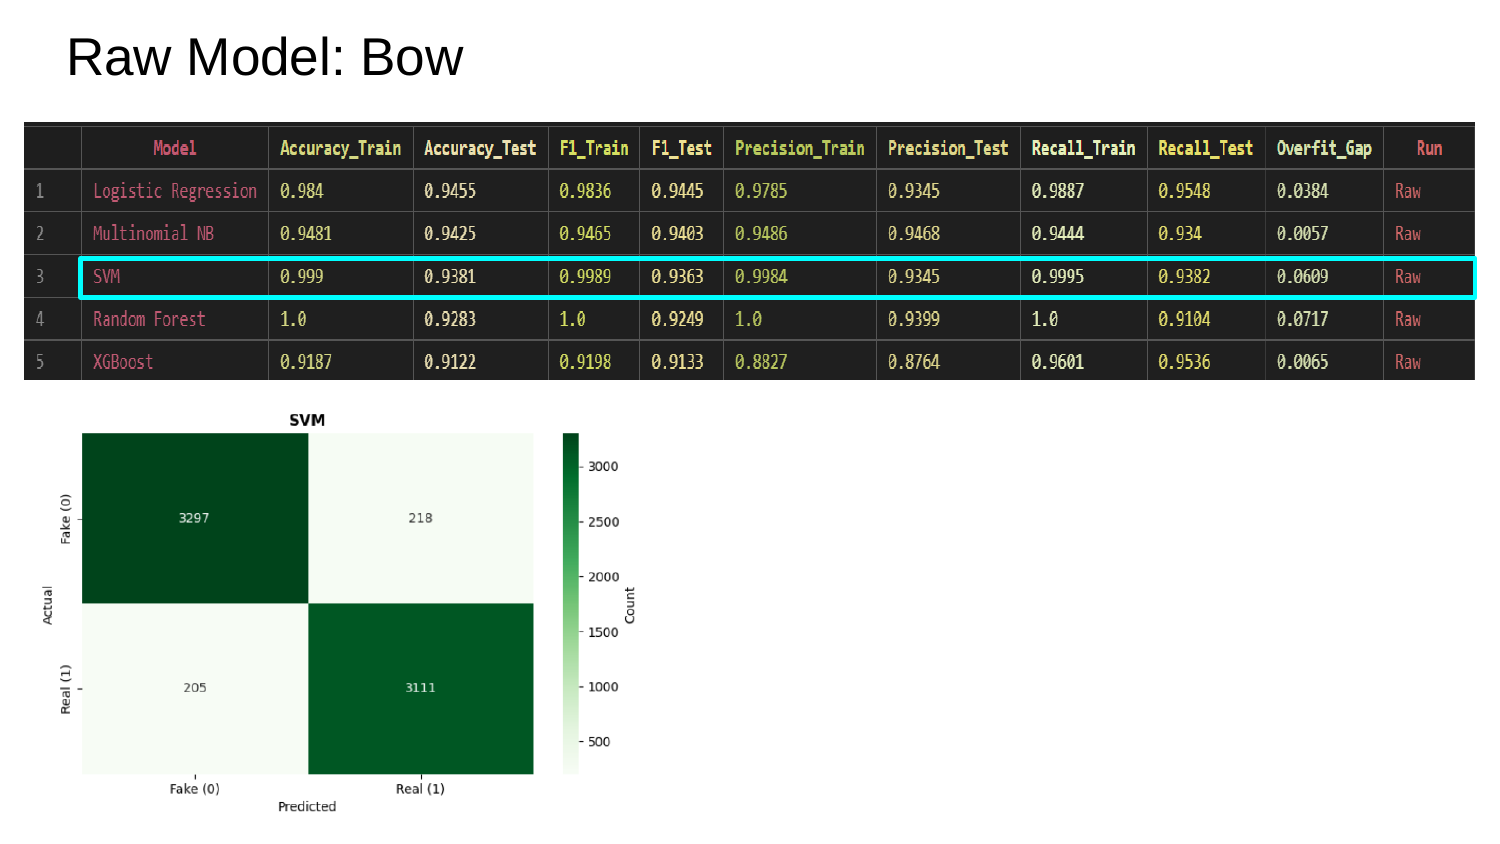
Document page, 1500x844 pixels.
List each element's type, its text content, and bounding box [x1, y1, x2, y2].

picture [24, 121, 1476, 380]
title Raw Model: Bow [51, 7, 1449, 102]
picture [24, 399, 641, 819]
